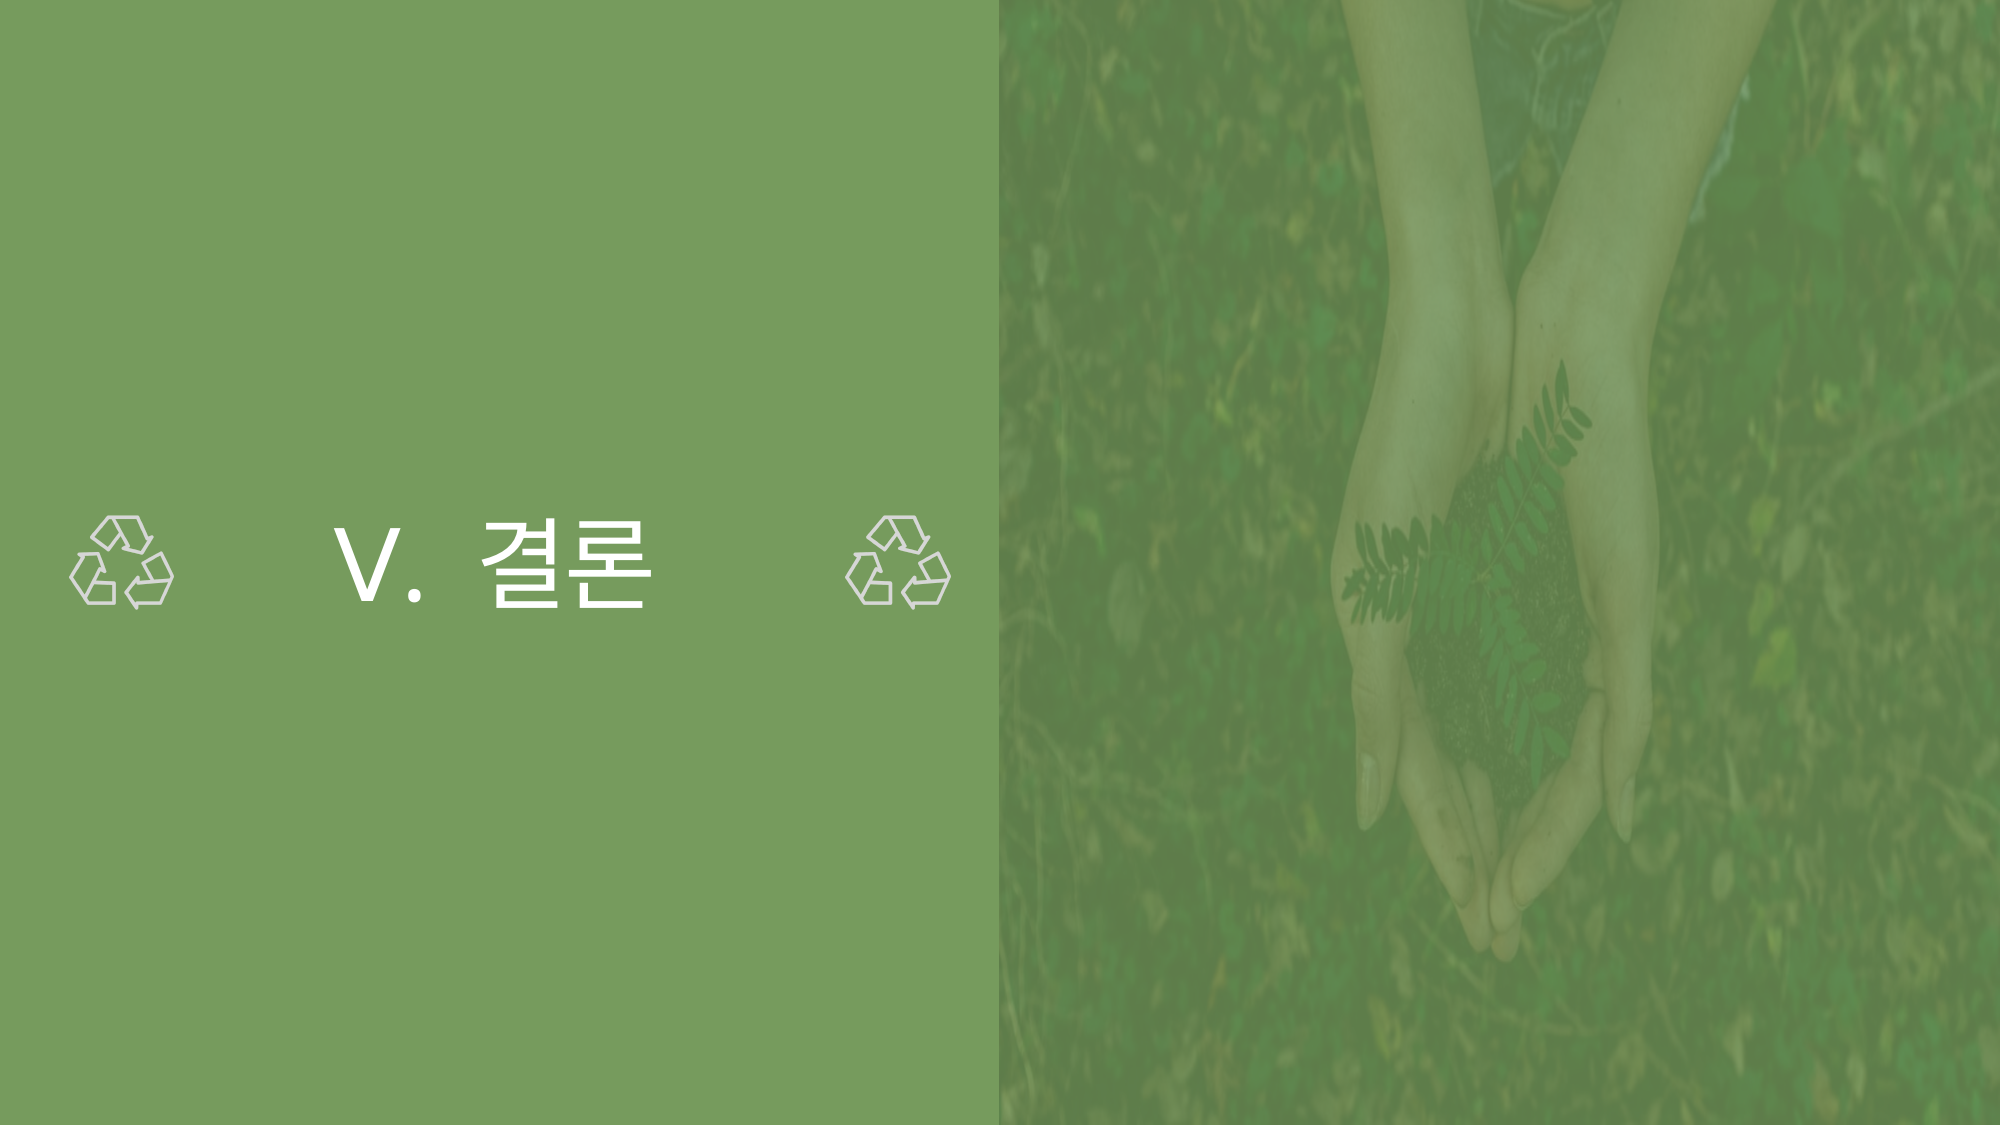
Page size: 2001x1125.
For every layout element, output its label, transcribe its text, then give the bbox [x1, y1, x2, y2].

text_box [0, 0, 999, 1125]
picture [999, 0, 2000, 1125]
picture [69, 510, 174, 615]
text_box Ⅴ. 결론 [318, 494, 999, 629]
picture [845, 510, 951, 615]
